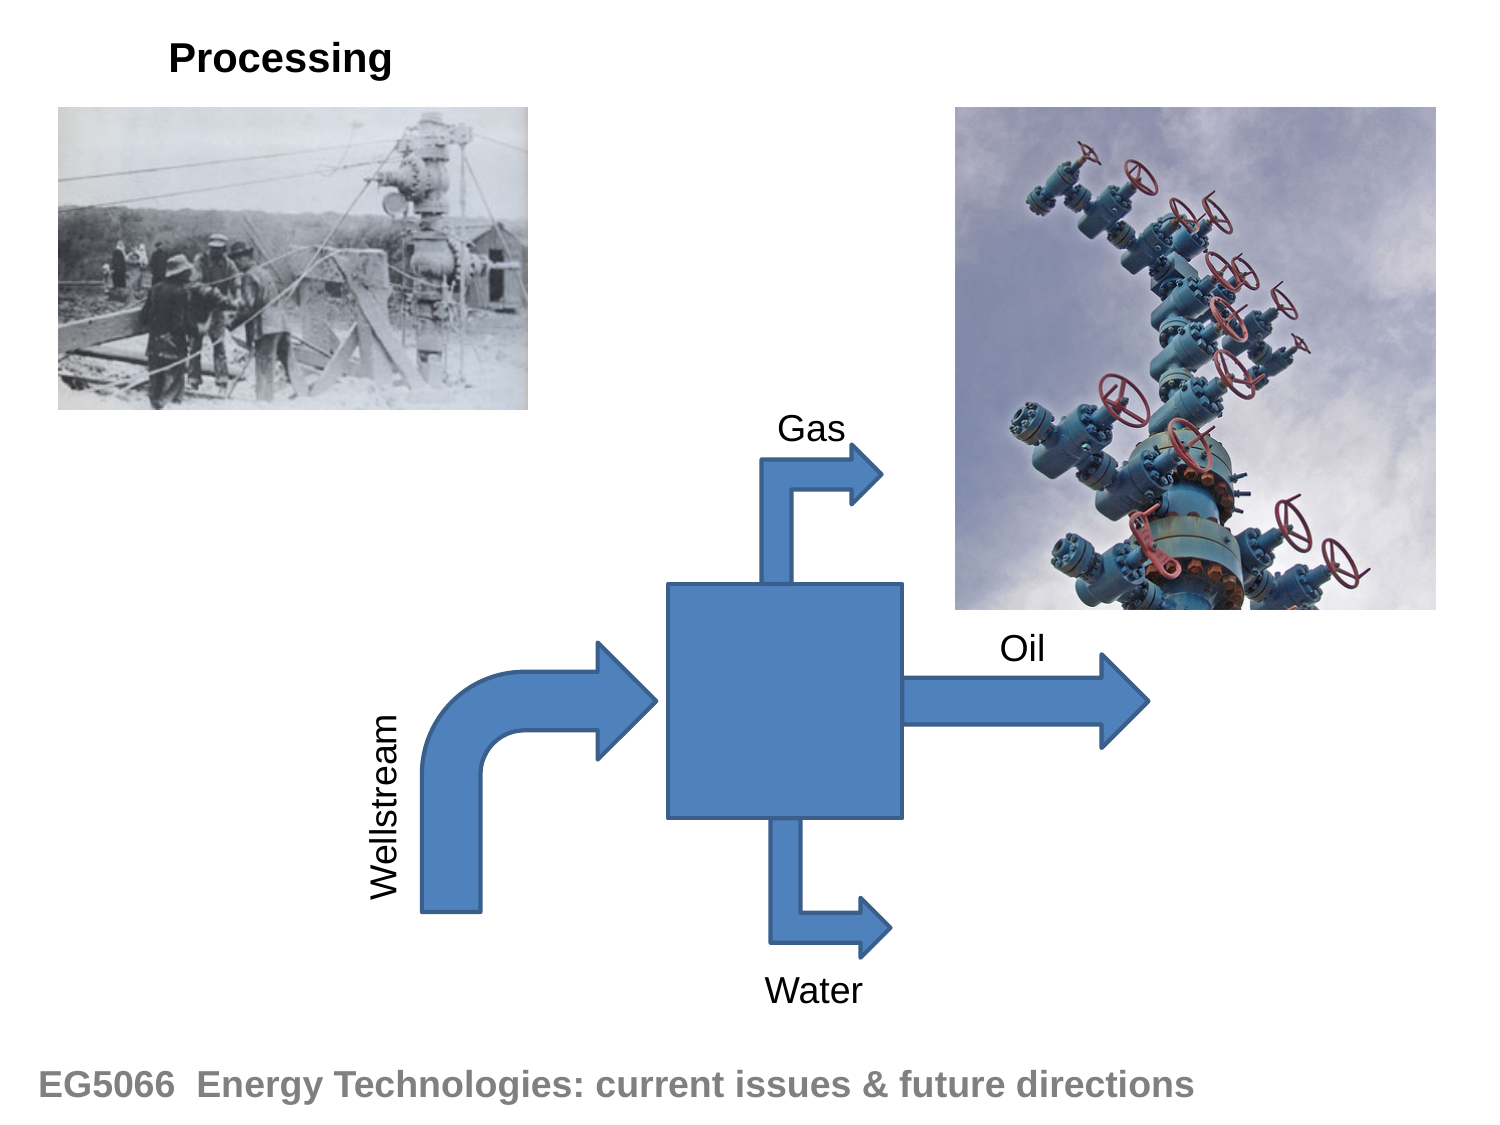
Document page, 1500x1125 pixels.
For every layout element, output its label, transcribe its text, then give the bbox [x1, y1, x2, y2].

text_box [351, 396, 1149, 1020]
text_box EG5066 Energy Technologies: current issues & future directions [23, 1052, 1313, 1113]
picture [58, 107, 528, 410]
picture [954, 107, 1436, 610]
text_box Processing [153, 23, 409, 89]
